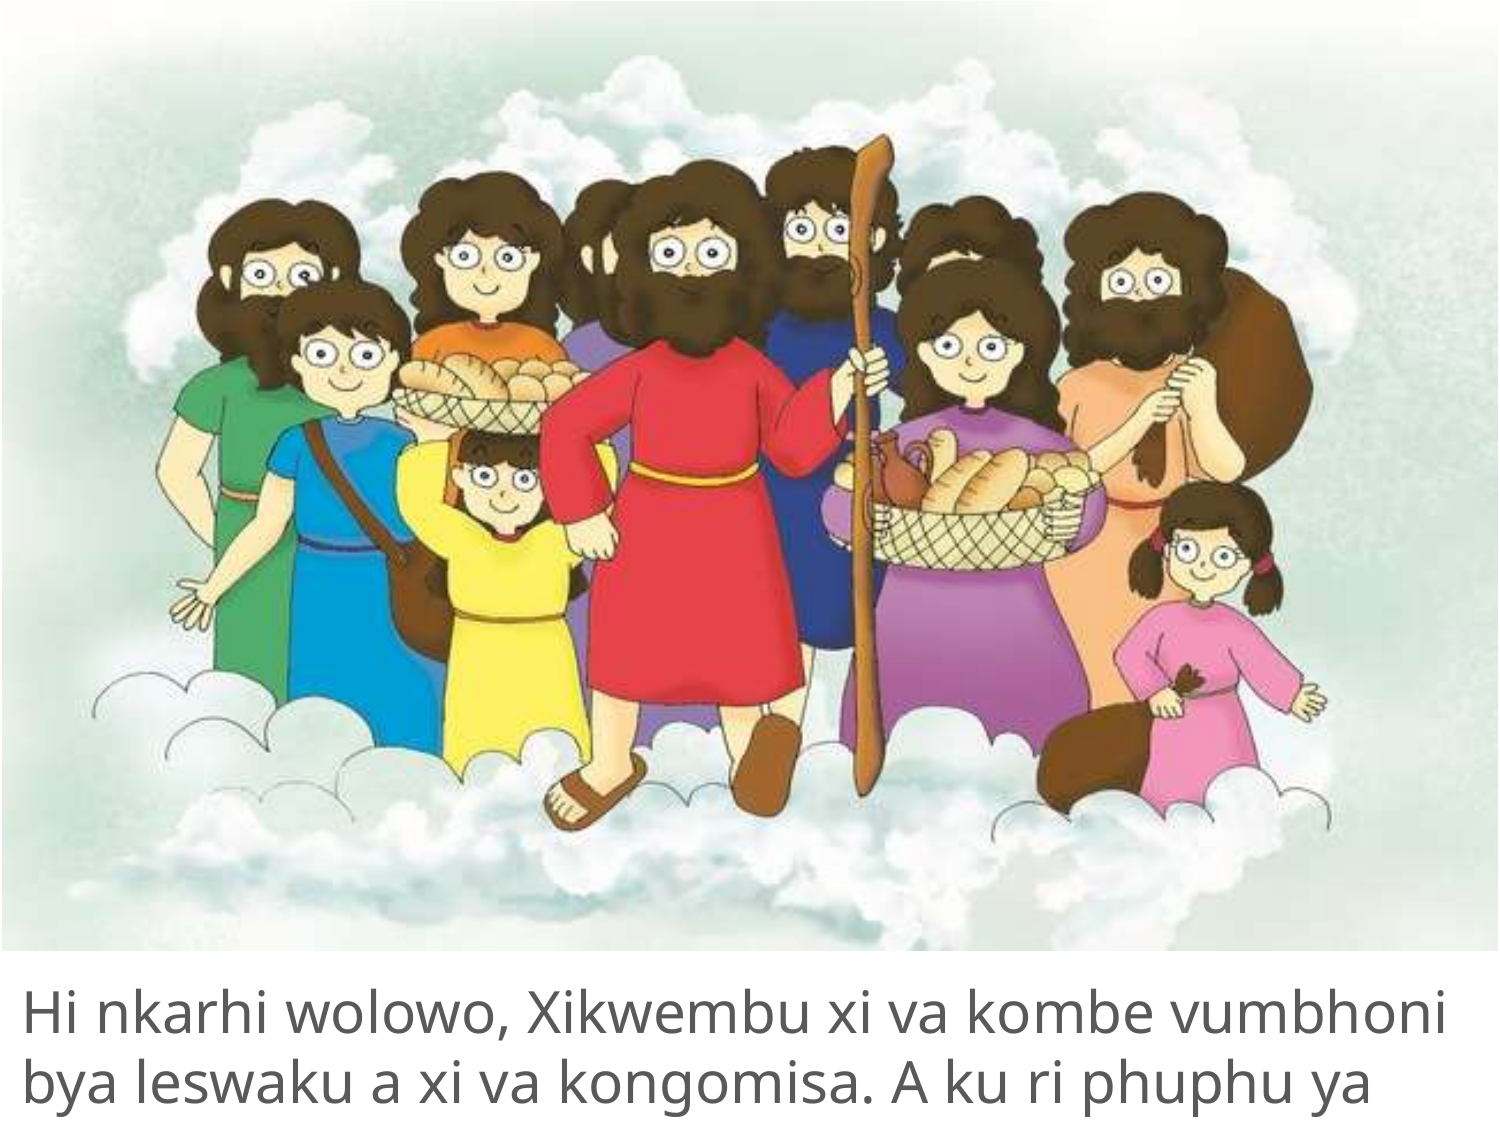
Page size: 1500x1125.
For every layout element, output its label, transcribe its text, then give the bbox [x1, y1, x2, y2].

text_box Hi nkarhi wolowo, Xikwembu xi va kombe vumbhoni bya leswaku a xi va kongomisa. A ku ri phuphu ya papa. [7, 967, 1493, 1125]
picture [1, 1, 1498, 951]
